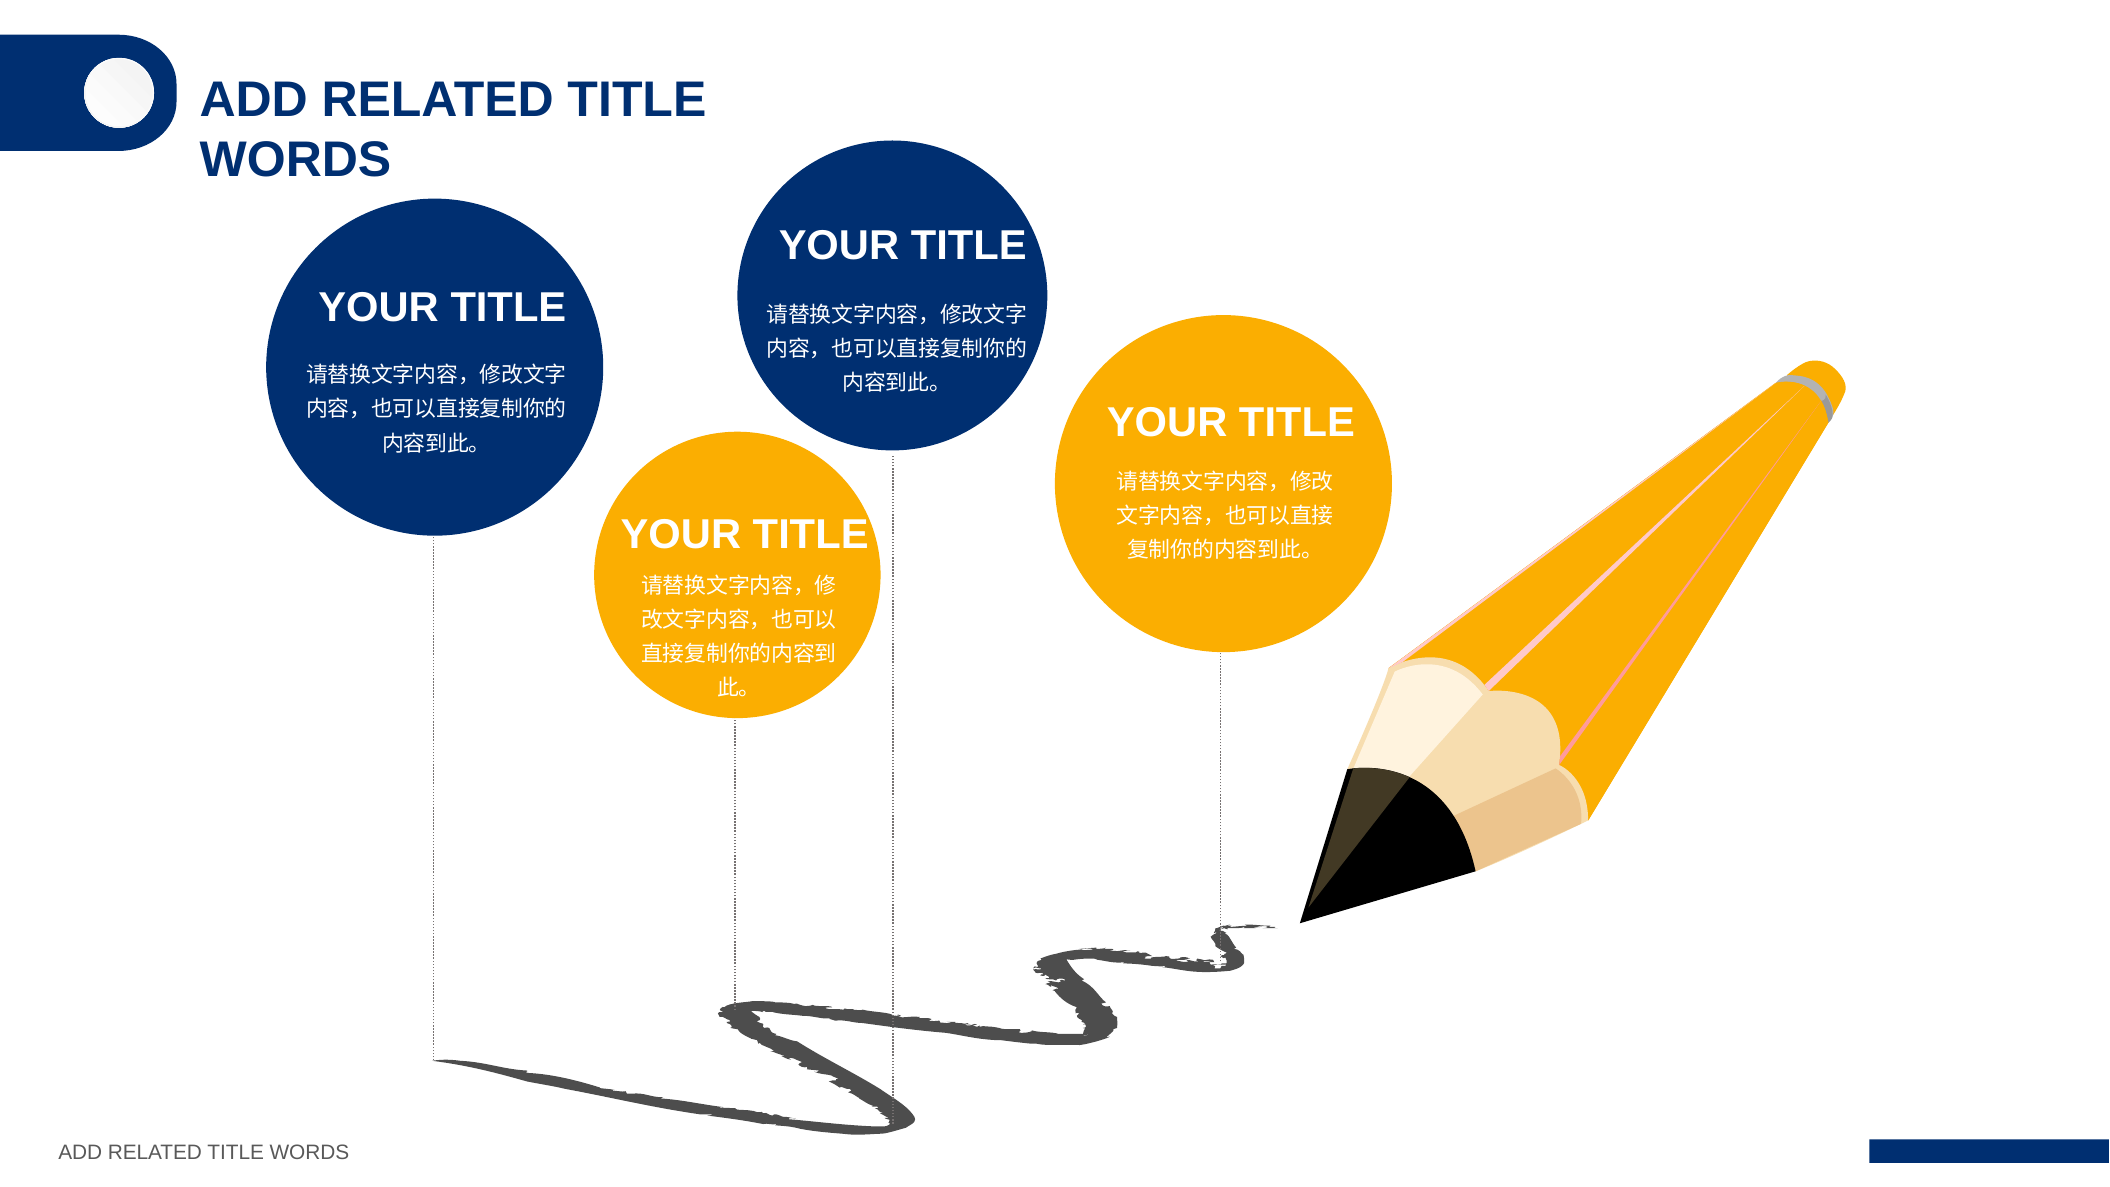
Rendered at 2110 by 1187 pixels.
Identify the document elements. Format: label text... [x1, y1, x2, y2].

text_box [1299, 359, 1850, 924]
text_box 请替换文字内容，修改文字内容，也可以直接复制你的内容到此。 [1101, 453, 1299, 570]
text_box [84, 57, 155, 128]
text_box YOUR TITLE [594, 498, 884, 564]
text_box [736, 227, 1049, 352]
text_box [1084, 314, 1339, 387]
text_box [615, 430, 860, 498]
text_box ADD RELATED TITLE WORDS [184, 59, 835, 195]
text_box [294, 463, 575, 537]
text_box [593, 559, 615, 652]
text_box [894, 924, 1278, 1046]
text_box [1868, 1138, 2110, 1164]
text_box YOUR TITLE [1080, 387, 1299, 453]
text_box ADD RELATED TITLE WORDS [42, 1130, 366, 1172]
text_box YOUR TITLE [291, 272, 582, 338]
text_box 请替换文字内容，修改文字内容，也可以直接复制你的内容到此。 [747, 285, 1047, 403]
text_box [761, 139, 1023, 210]
text_box [265, 277, 605, 454]
text_box [1053, 393, 1299, 654]
text_box YOUR TITLE [752, 210, 1042, 276]
text_box [736, 708, 793, 720]
text_box [0, 33, 178, 152]
text_box [432, 1001, 916, 1135]
text_box 请替换文字内容，修改文字内容，也可以直接复制你的内容到此。 [289, 345, 584, 463]
text_box [779, 403, 1006, 452]
text_box [294, 197, 576, 272]
text_box [863, 564, 882, 646]
text_box [681, 708, 734, 720]
text_box 请替换文字内容，修改文字内容，也可以直接复制你的内容到此。 [615, 564, 863, 708]
